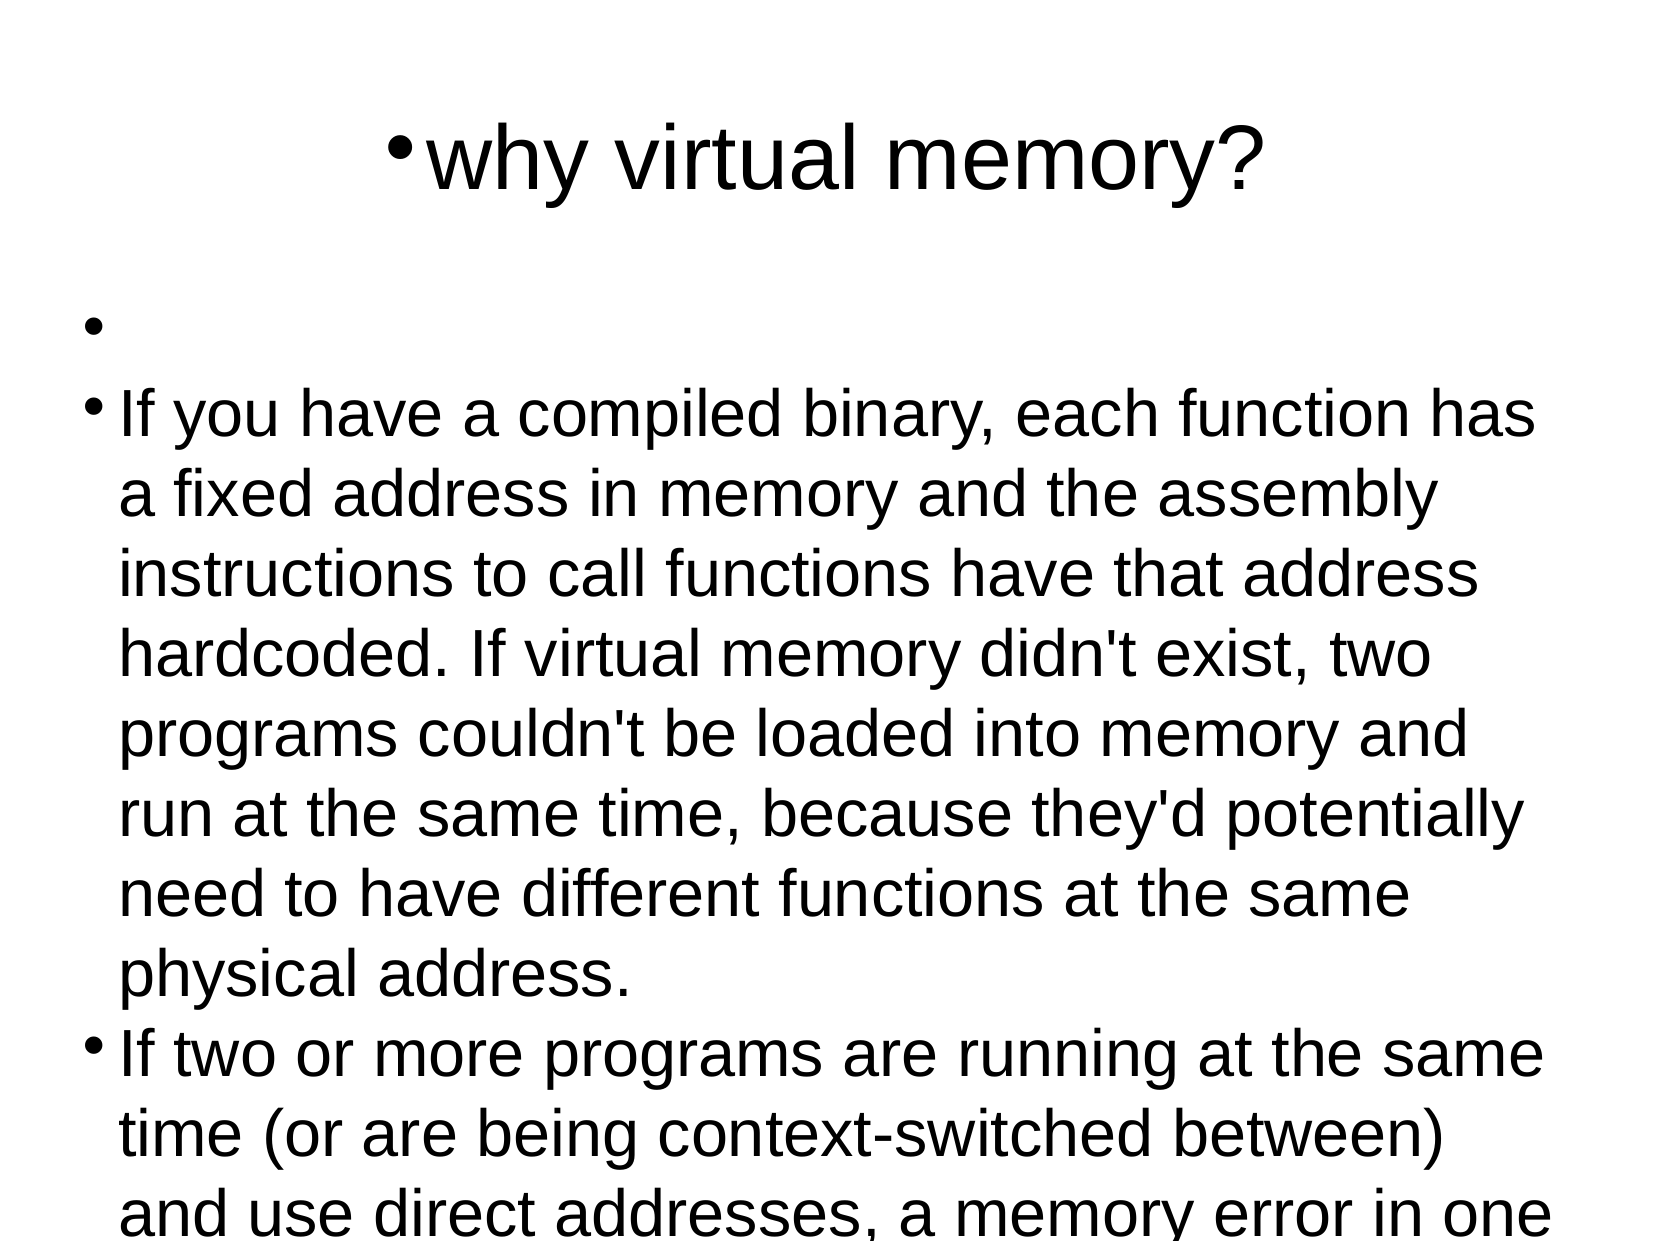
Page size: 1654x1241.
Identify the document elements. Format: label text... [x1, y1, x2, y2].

text_box why virtual memory? [82, 49, 1571, 257]
text_box If you have a compiled binary, each function has a fixed address in memory and the assembly instructions to call functions have that address hardcoded. If virtual memory didn't exist, two programs couldn't be loaded into memory and run at the same time, because they'd potentially need to have different functions at the same physical address. If two or more programs are running at the same time (or are being context-switched between) and use direct addresses, a memory error in one program (for example, reading a bad pointer) could destroy memory being used by the other process, taking down multiple programs due to a single crash. On a similar note, there's a security issue where a process could read sensitive data in another program by guessing what physical address it would be located at and just reading it directly. If you try to combat the two above issues by paging out all the memory for one process when switching to a second process, you incur a massive performance hit because you might have to page out all of memory. Depending on the hardware, some memory addresses might be reserved for physical devices (for example, video RAM, external devices, etc.) If programs are compiled without knowing that those addresses are significant, they might physically break plugged-in devices by reading and writing to their memory. Worse, if that memory is read-only or write-only, the program might write bits to an address expecting them to stay there and then read back different values. [82, 290, 1571, 1010]
